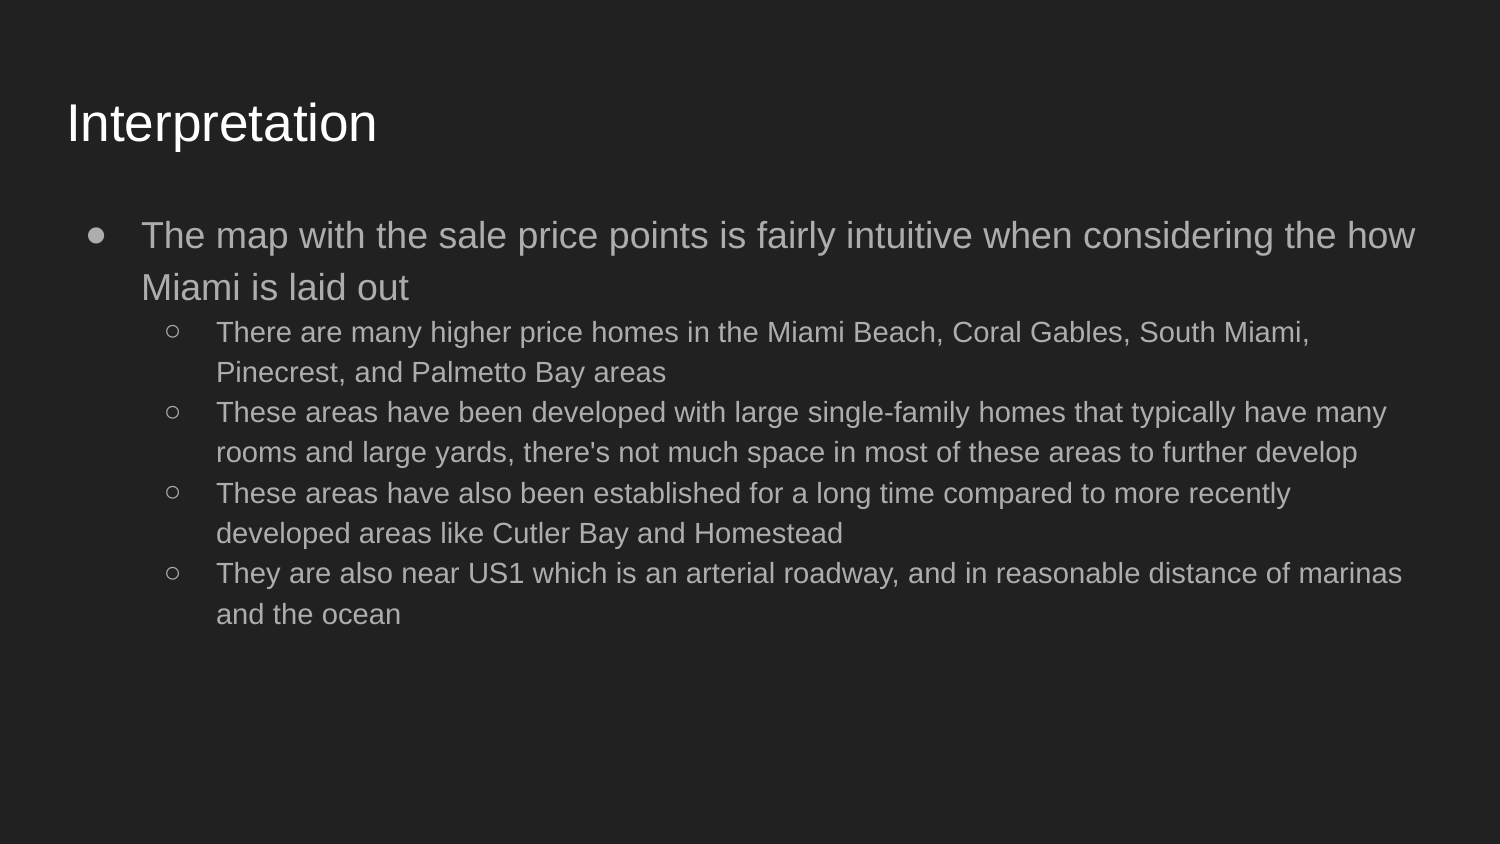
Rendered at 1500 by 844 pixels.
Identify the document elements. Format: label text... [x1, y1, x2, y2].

title Interpretation [51, 72, 1449, 167]
list The map with the sale price points is fairly intuitive when considering the how Miami is laid out There are many higher price homes in the Miami Beach, Coral Gables, South Miami, Pinecrest, and Palmetto Bay areas These areas have been developed with large single-family homes that typically have many rooms and large yards, there's not much space in most of these areas to further develop These areas have also been established for a long time compared to more recently developed areas like Cutler Bay and Homestead They are also near US1 which is an arterial roadway, and in reasonable distance of marinas and the ocean [51, 189, 1449, 750]
